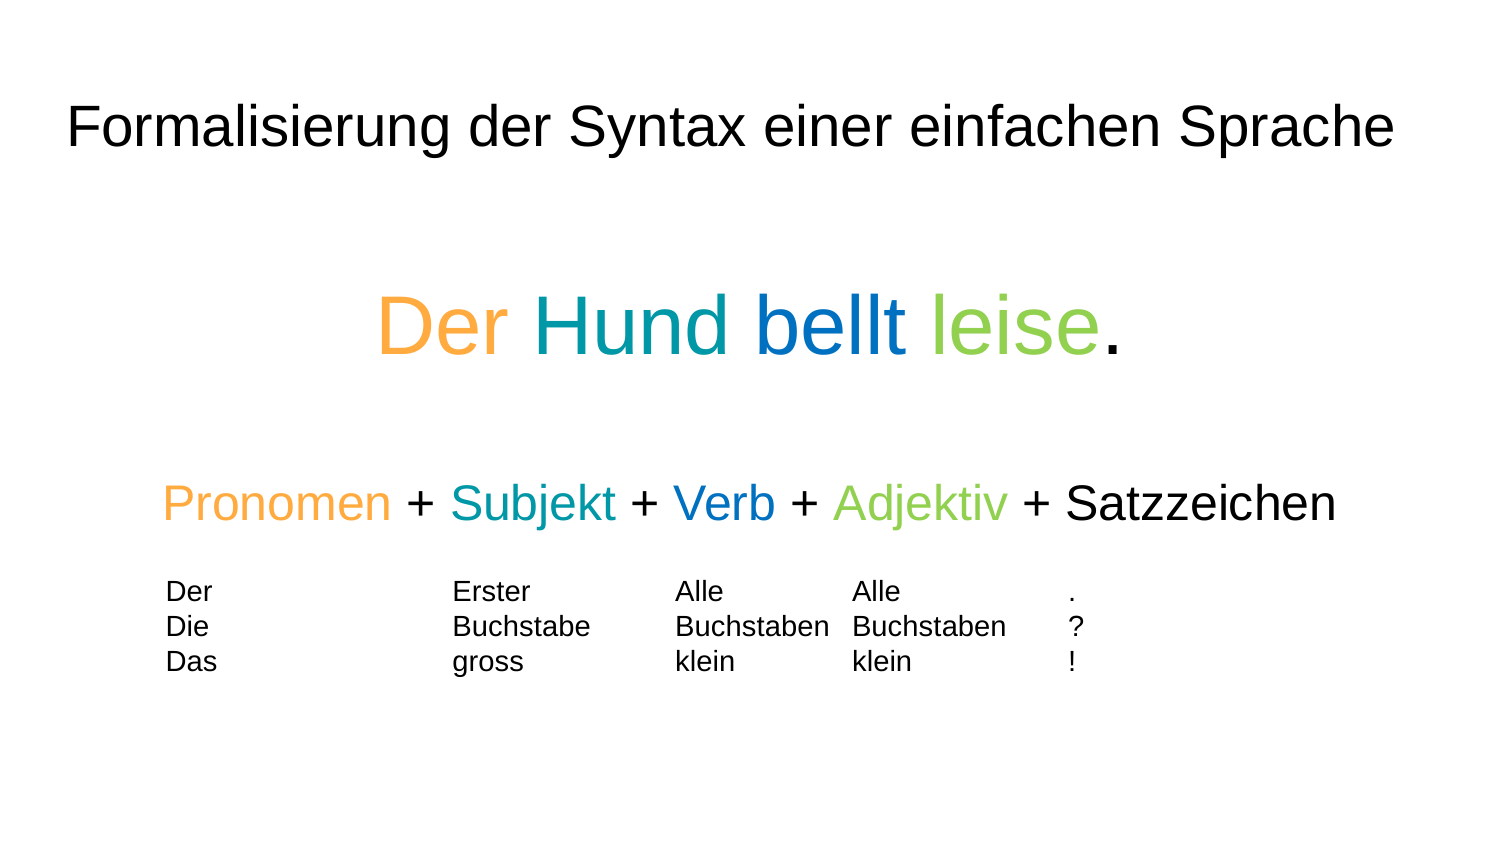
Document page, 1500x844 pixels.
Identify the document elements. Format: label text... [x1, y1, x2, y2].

title Formalisierung der Syntax einer einfachen Sprache [51, 72, 1449, 167]
text_box Der Hund bellt leise. [196, 263, 1304, 379]
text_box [150, 564, 1248, 686]
text_box Pronomen + Subjekt + Verb + Adjektiv + Satzzeichen [138, 463, 1362, 539]
